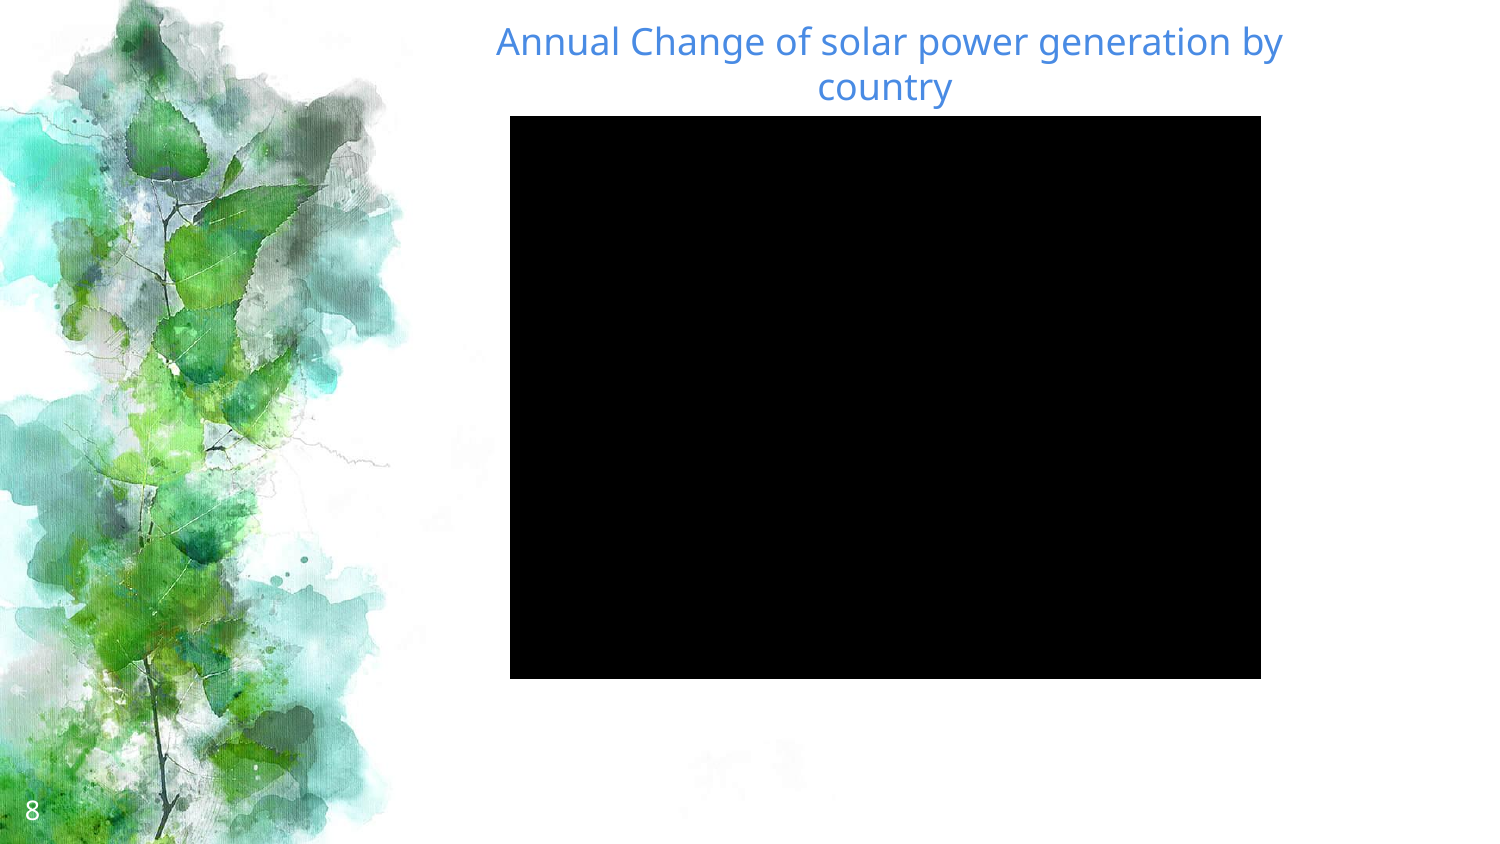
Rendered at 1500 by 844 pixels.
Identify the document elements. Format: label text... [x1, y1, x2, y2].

picture [0, 0, 1500, 844]
slide_number ‹#› [24, 779, 115, 844]
text_box Annual Change of solar power generation by country [439, 3, 1341, 124]
